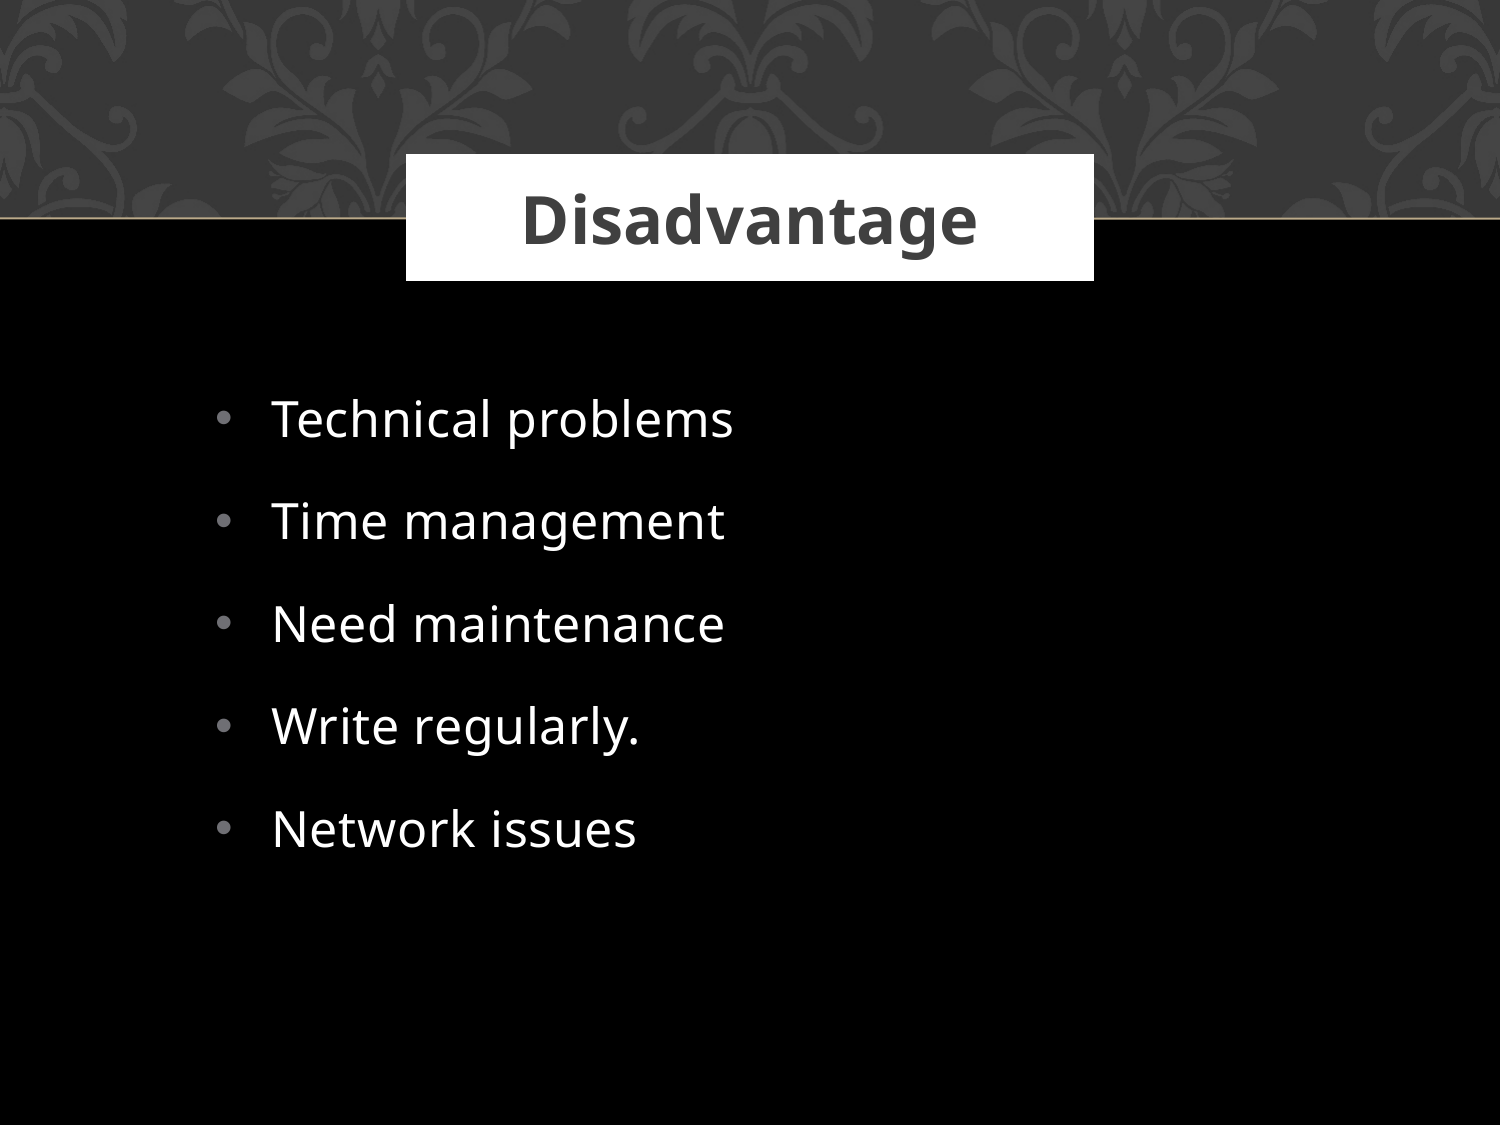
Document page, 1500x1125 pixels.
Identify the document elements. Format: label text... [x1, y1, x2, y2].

title Disadvantage [406, 154, 1094, 281]
list Technical problems Time management Need maintenance Write regularly. Network issues [200, 350, 1500, 1019]
